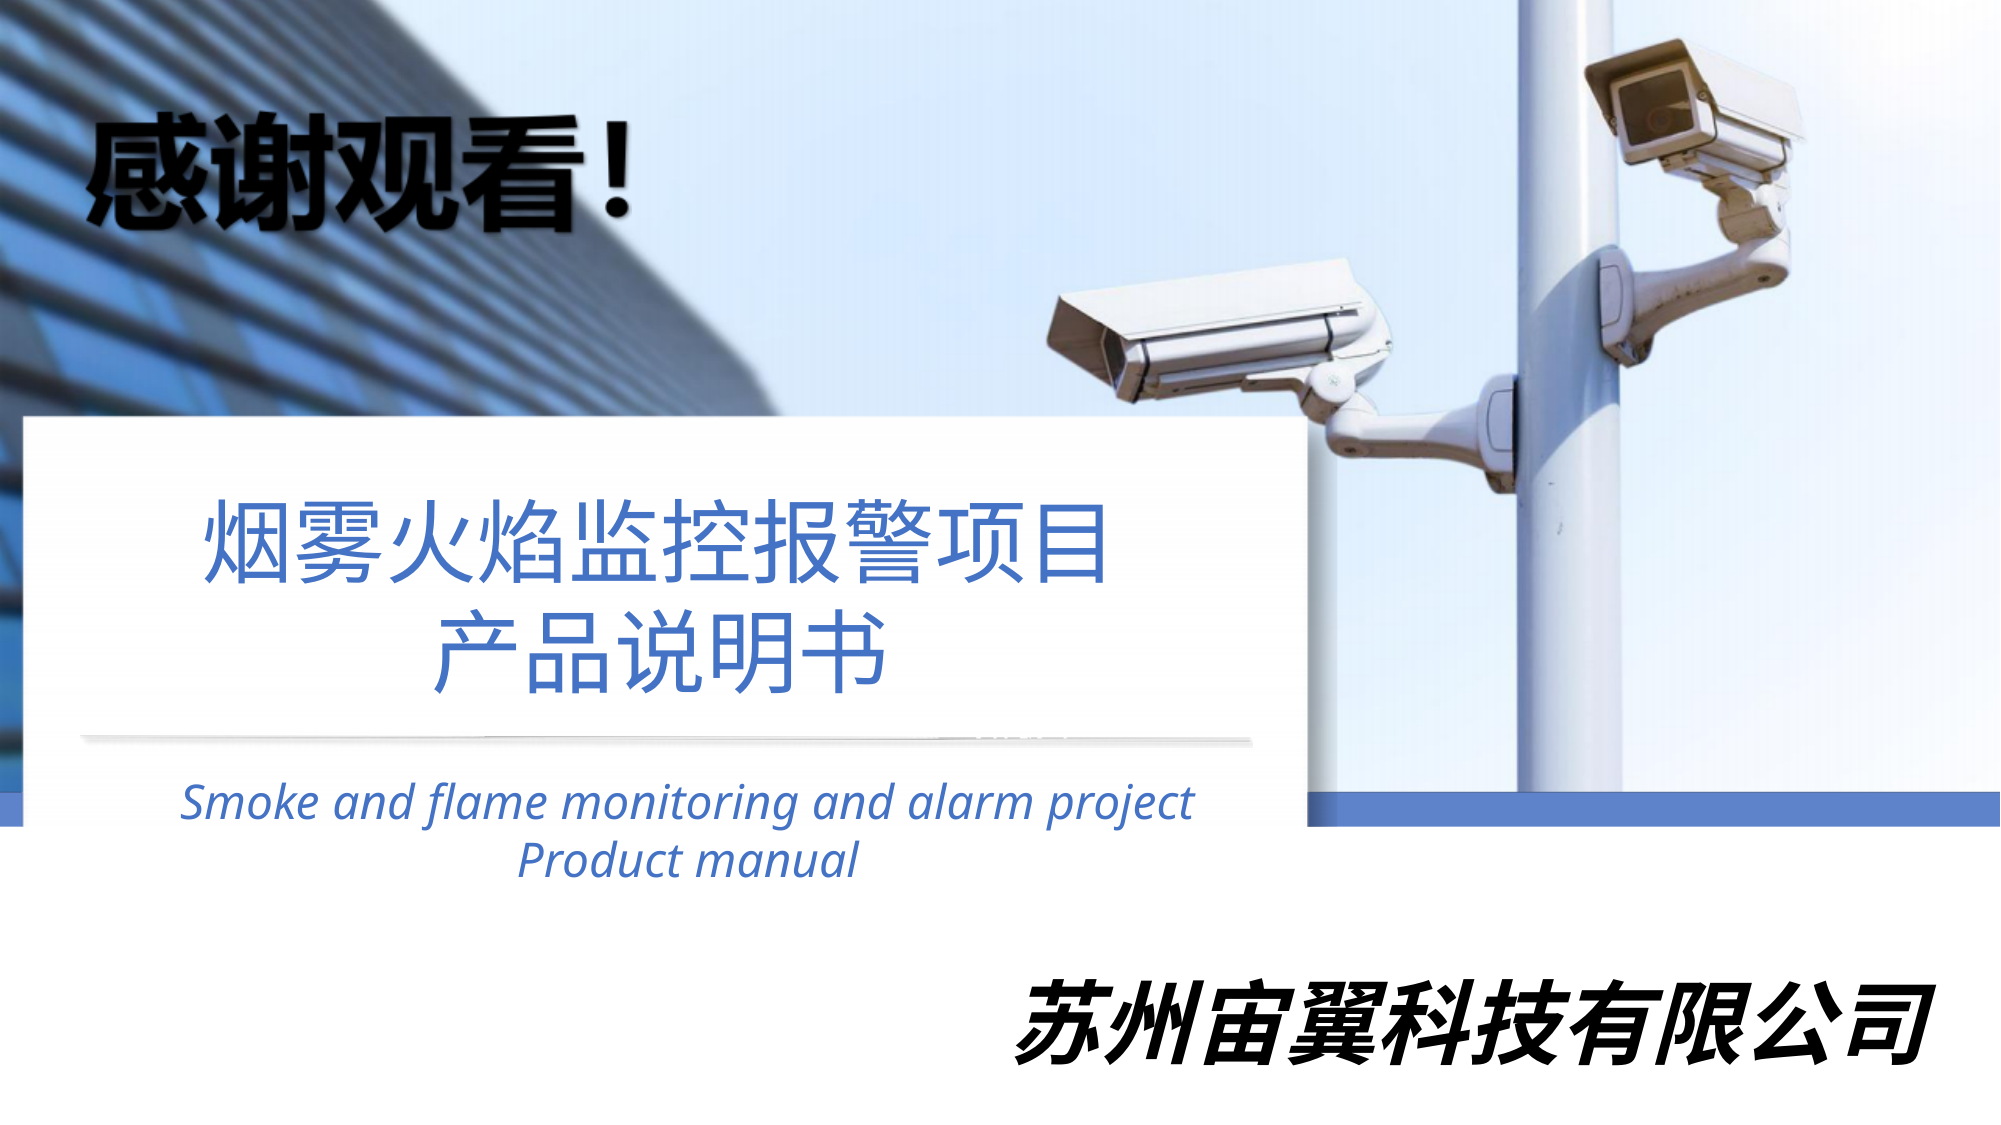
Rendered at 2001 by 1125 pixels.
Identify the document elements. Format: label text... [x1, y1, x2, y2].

text_box Smoke and flame monitoring and alarm project Product manual [176, 827, 1197, 888]
picture [0, 0, 2000, 827]
text_box 苏州宙翼科技有限公司 [994, 958, 2000, 1084]
